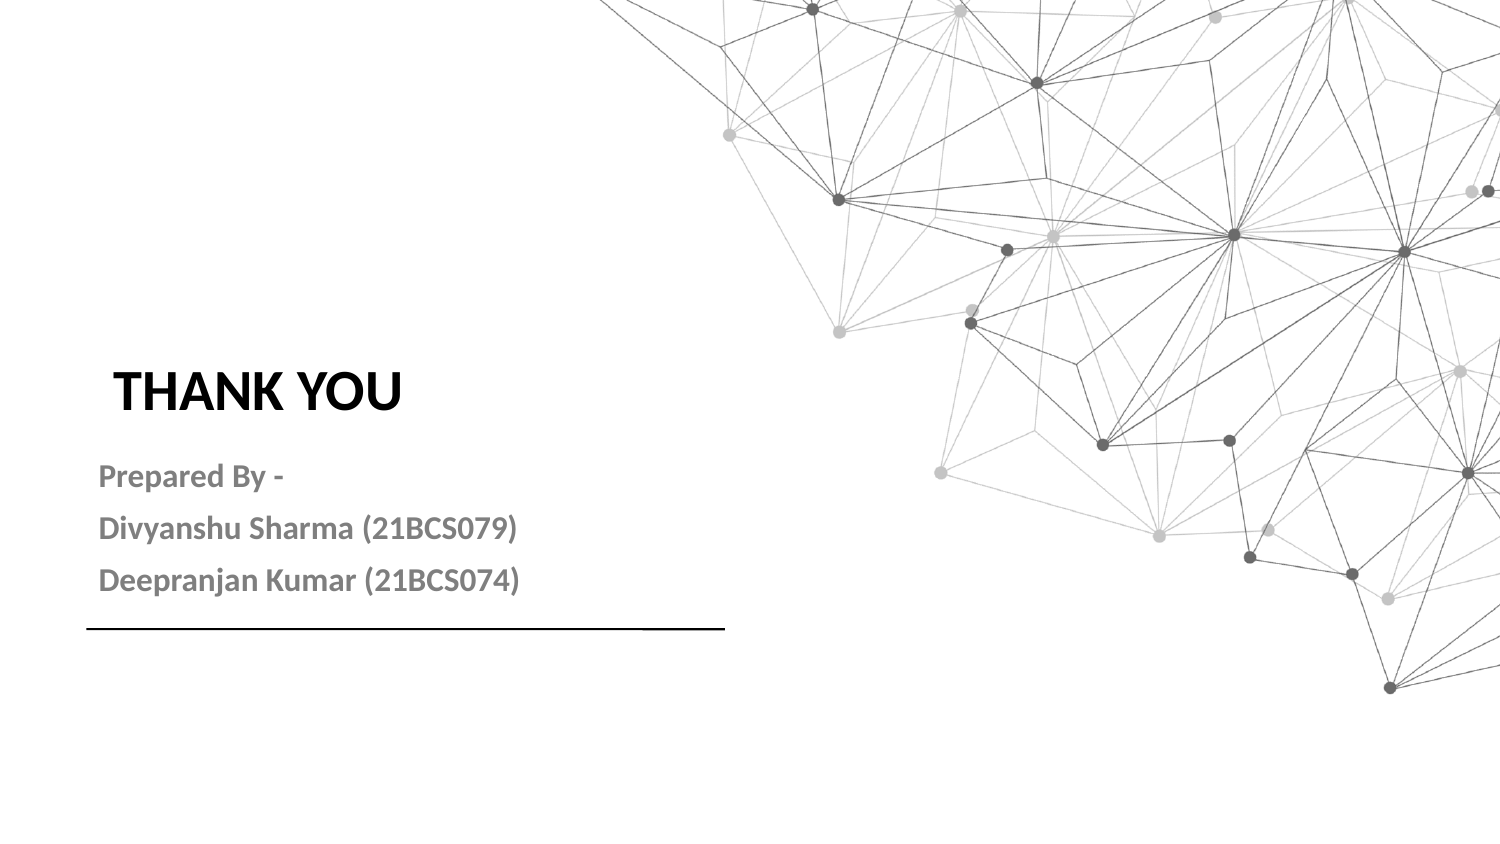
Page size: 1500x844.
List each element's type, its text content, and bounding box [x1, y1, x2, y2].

text_box THANK YOU [98, 323, 419, 430]
picture [430, 0, 1500, 755]
text_box Prepared By - Divyanshu Sharma (21BCS079) Deepranjan Kumar (21BCS074) [98, 442, 739, 617]
